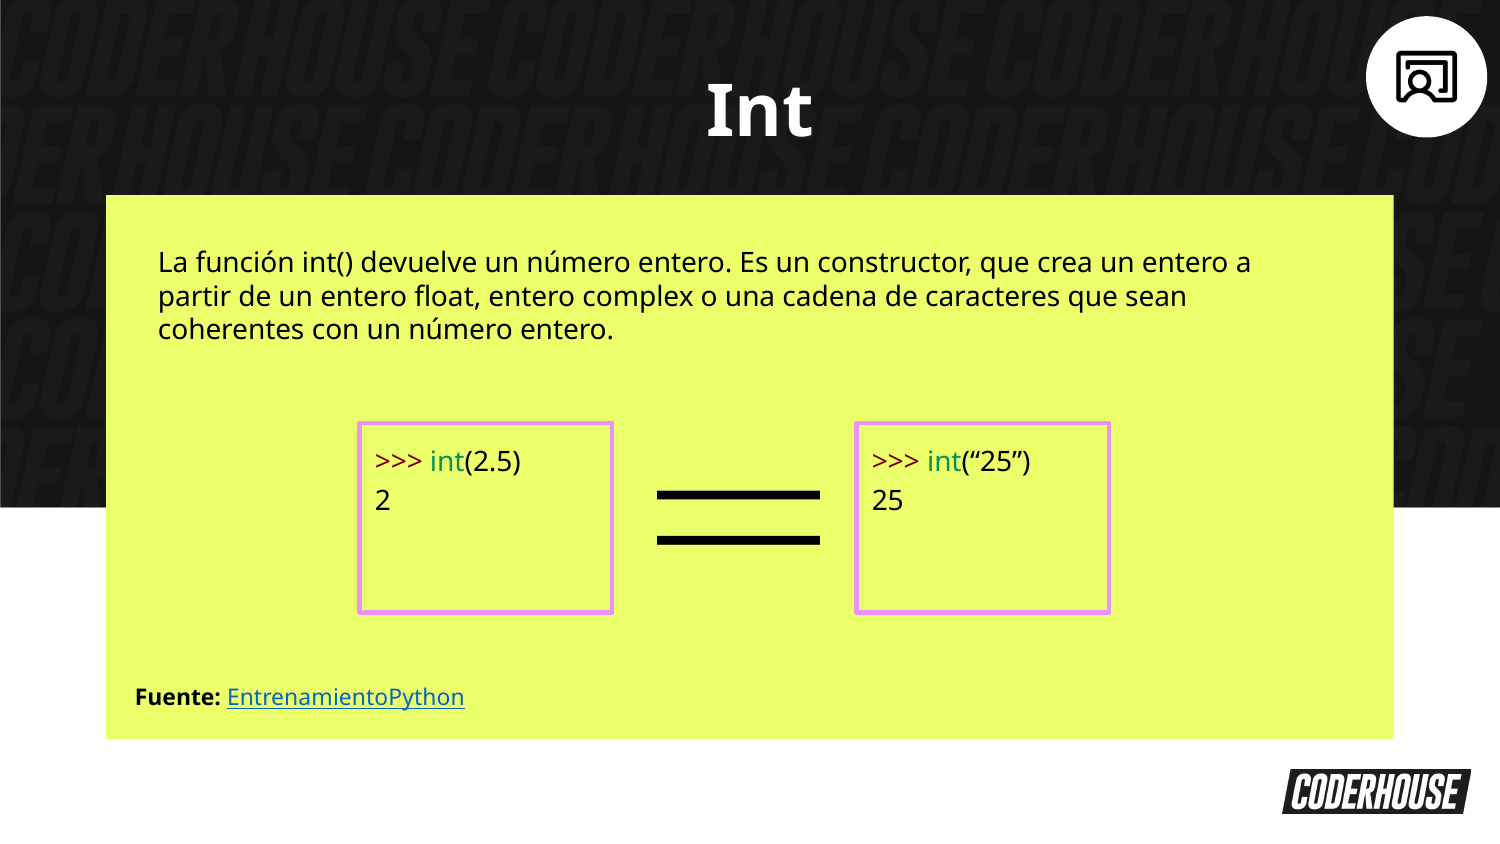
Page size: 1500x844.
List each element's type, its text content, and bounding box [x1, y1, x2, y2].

text_box Int [205, 58, 1316, 168]
text_box >>> int(2.5) 2 [359, 423, 612, 613]
text_box La función int() devuelve un número entero. Es un constructor, que crea un entero a partir de un entero float, entero complex o una cadena de caracteres que sean coherentes con un número entero. [142, 229, 1334, 361]
picture [0, 0, 1500, 844]
text_box [106, 195, 1394, 740]
text_box Fuente: EntrenamientoPython [119, 663, 612, 729]
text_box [1365, 15, 1488, 138]
text_box >>> int(“25”) 25 [856, 423, 1109, 613]
